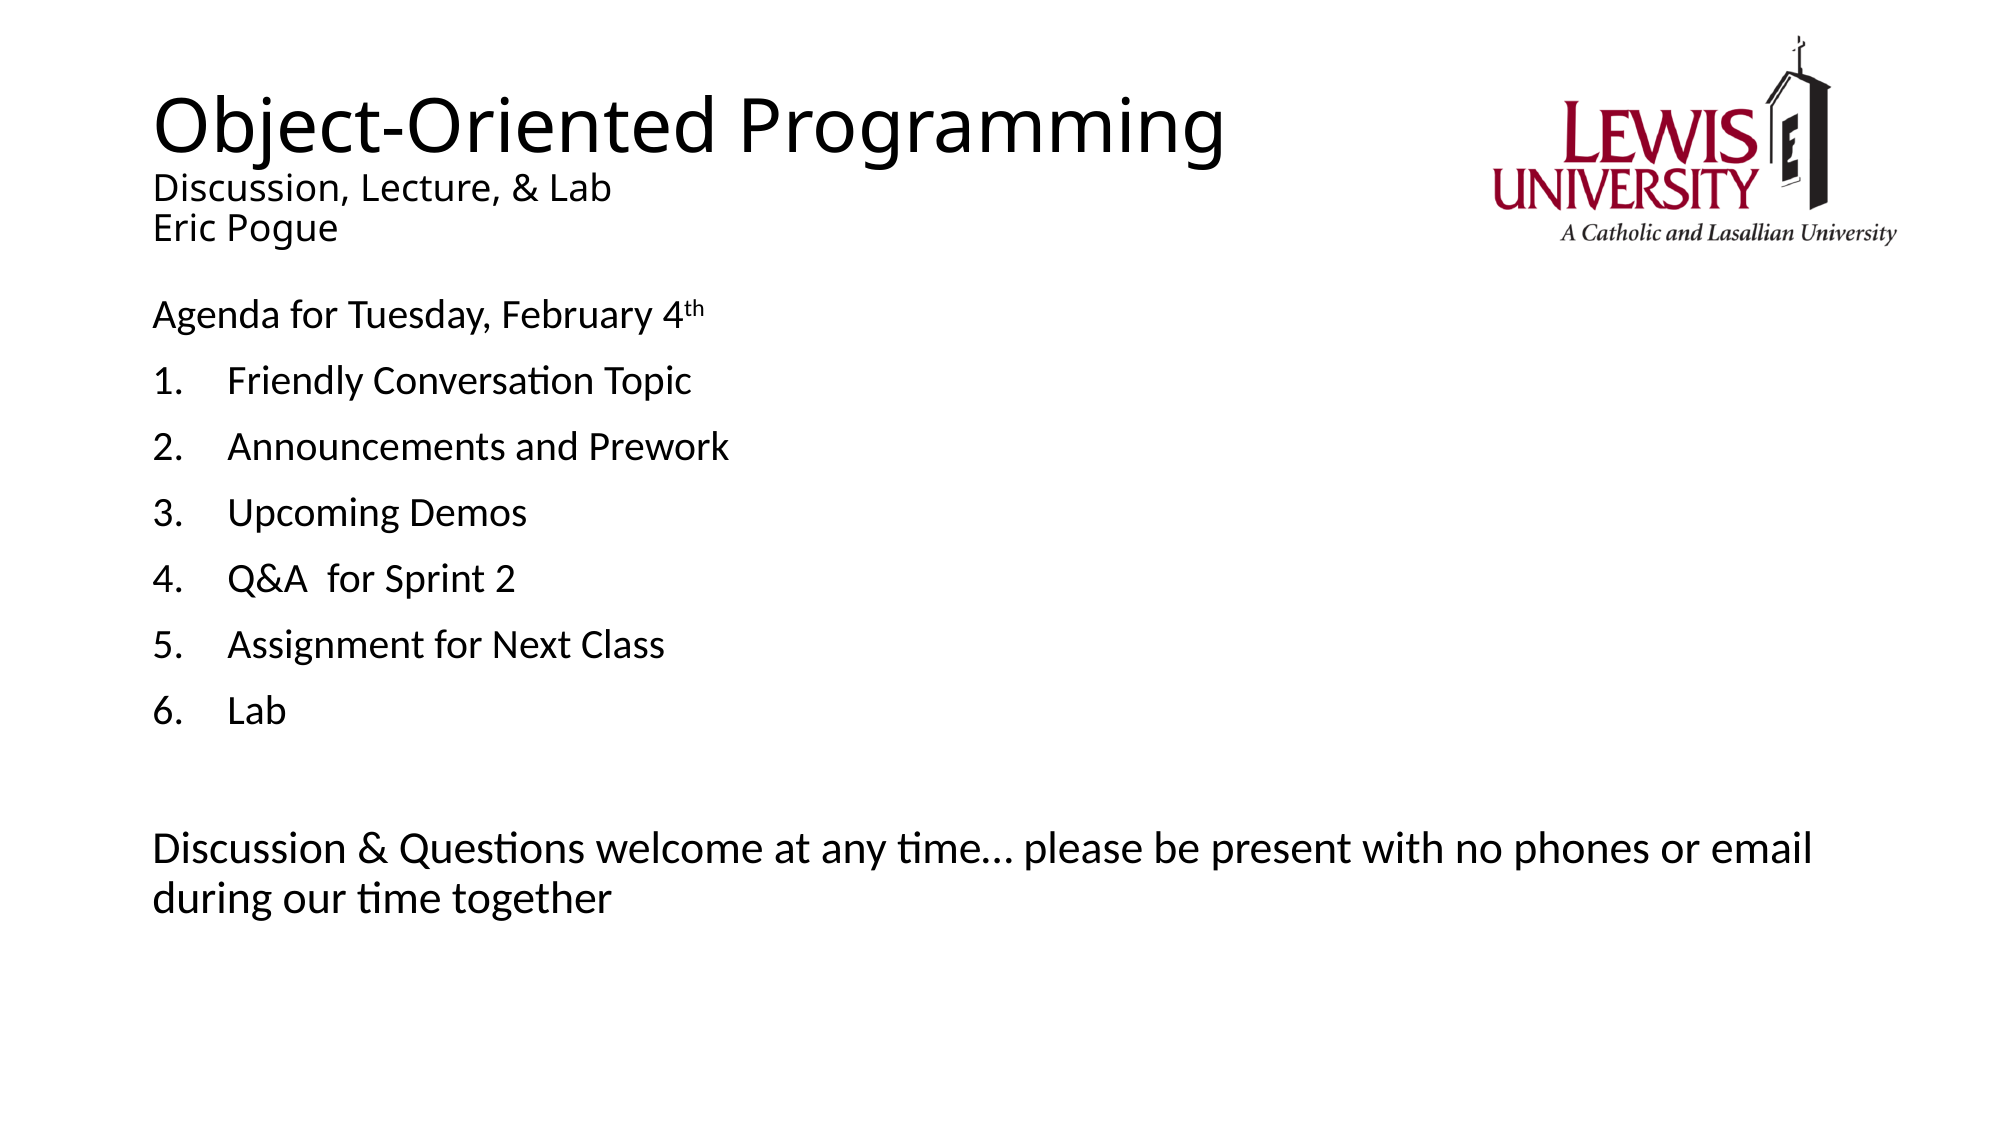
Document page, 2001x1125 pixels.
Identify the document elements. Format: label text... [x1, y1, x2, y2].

picture [1466, 25, 1903, 250]
list Agenda for Tuesday, February 4th Friendly Conversation Topic Announcements and Prework Upcoming Demos Q&A for Sprint 2 Assignment for Next Class Lab Discussion & Questions welcome at any time… please be present with no phones or email during our time together [137, 285, 1863, 1014]
title Object-Oriented Programming Discussion, Lecture, & Lab Eric Pogue [137, 59, 1330, 278]
